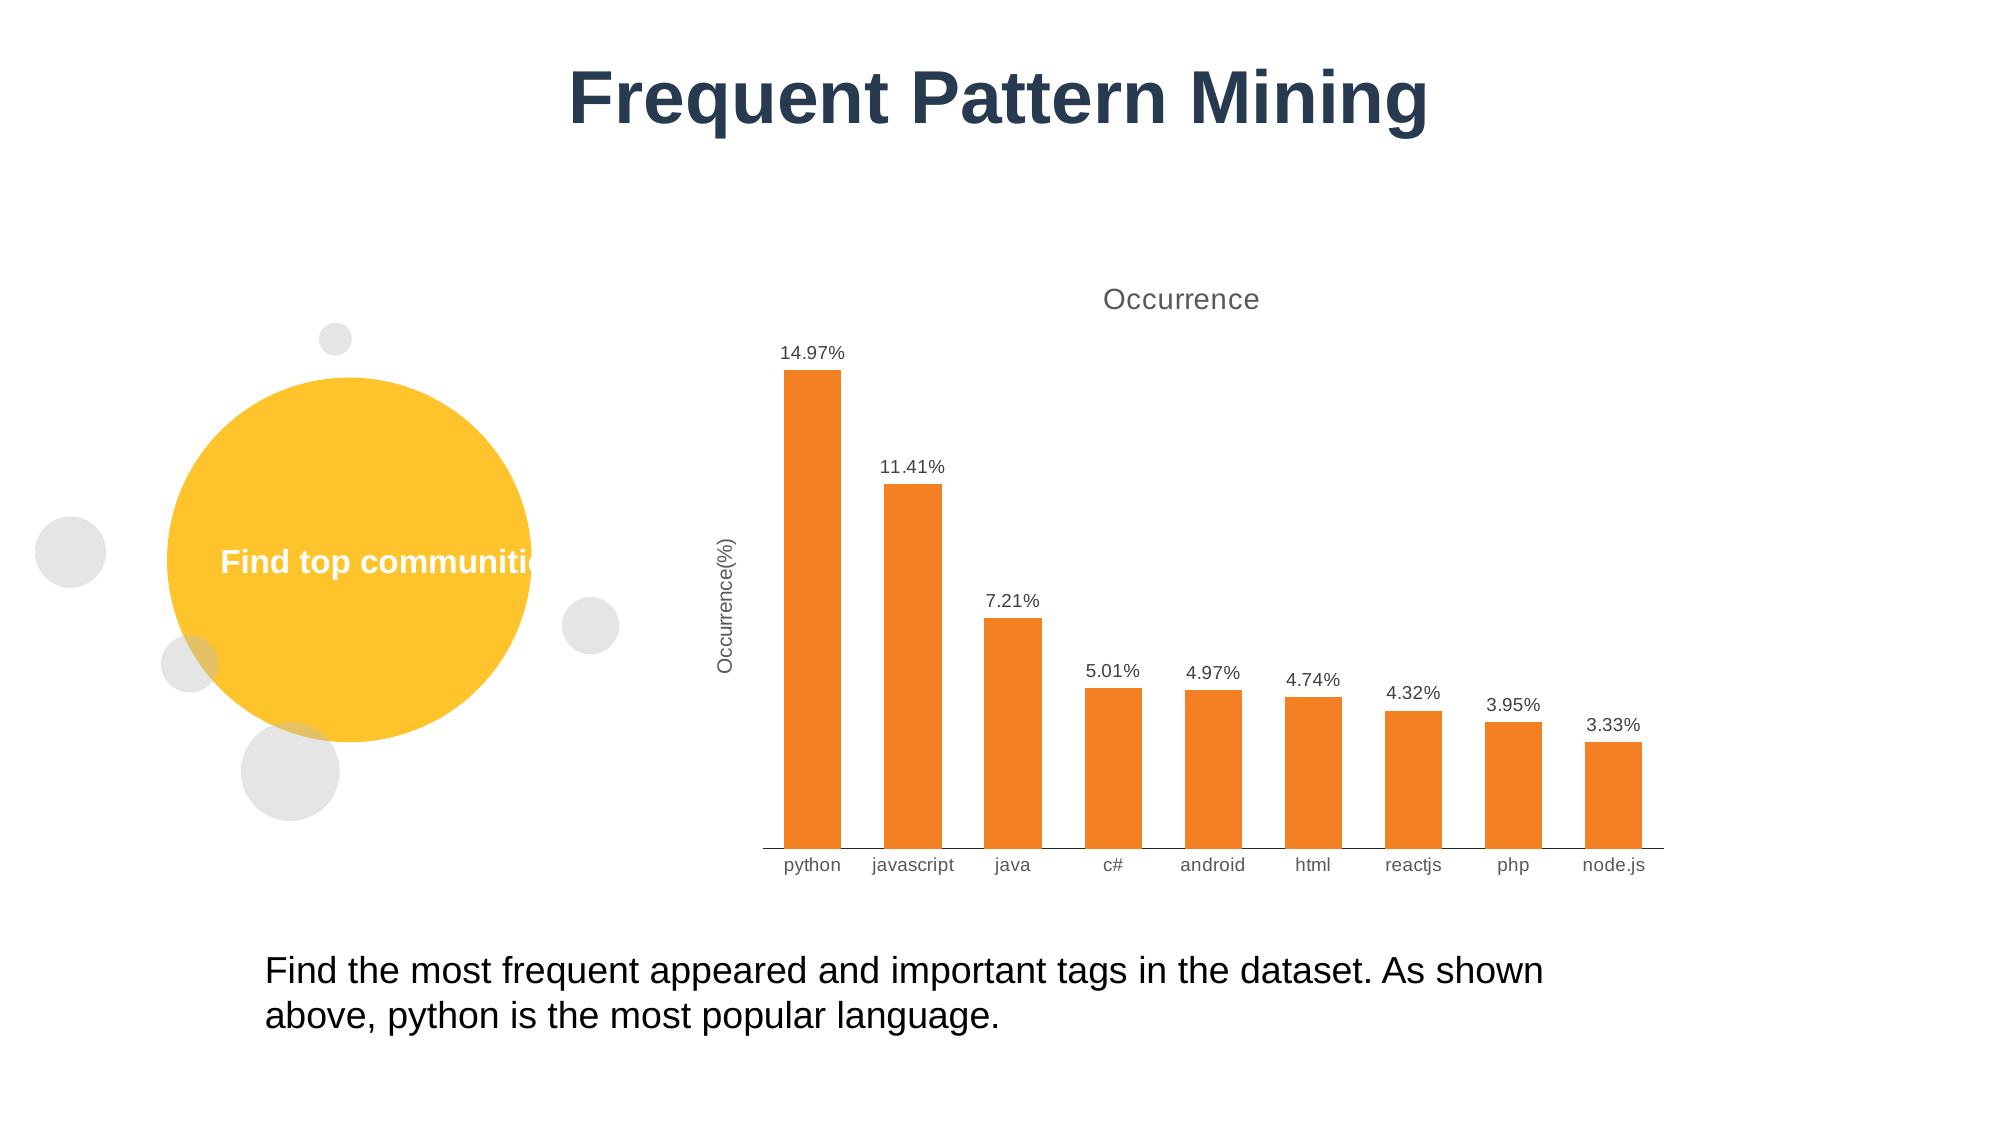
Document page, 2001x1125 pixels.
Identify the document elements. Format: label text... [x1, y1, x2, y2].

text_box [34, 322, 620, 821]
chart [680, 253, 1684, 890]
text_box Find the most frequent appeared and important tags in the dataset. As shown above, python is the most popular language. [249, 938, 1665, 1044]
text_box Frequent Pattern Mining [554, 41, 1446, 146]
